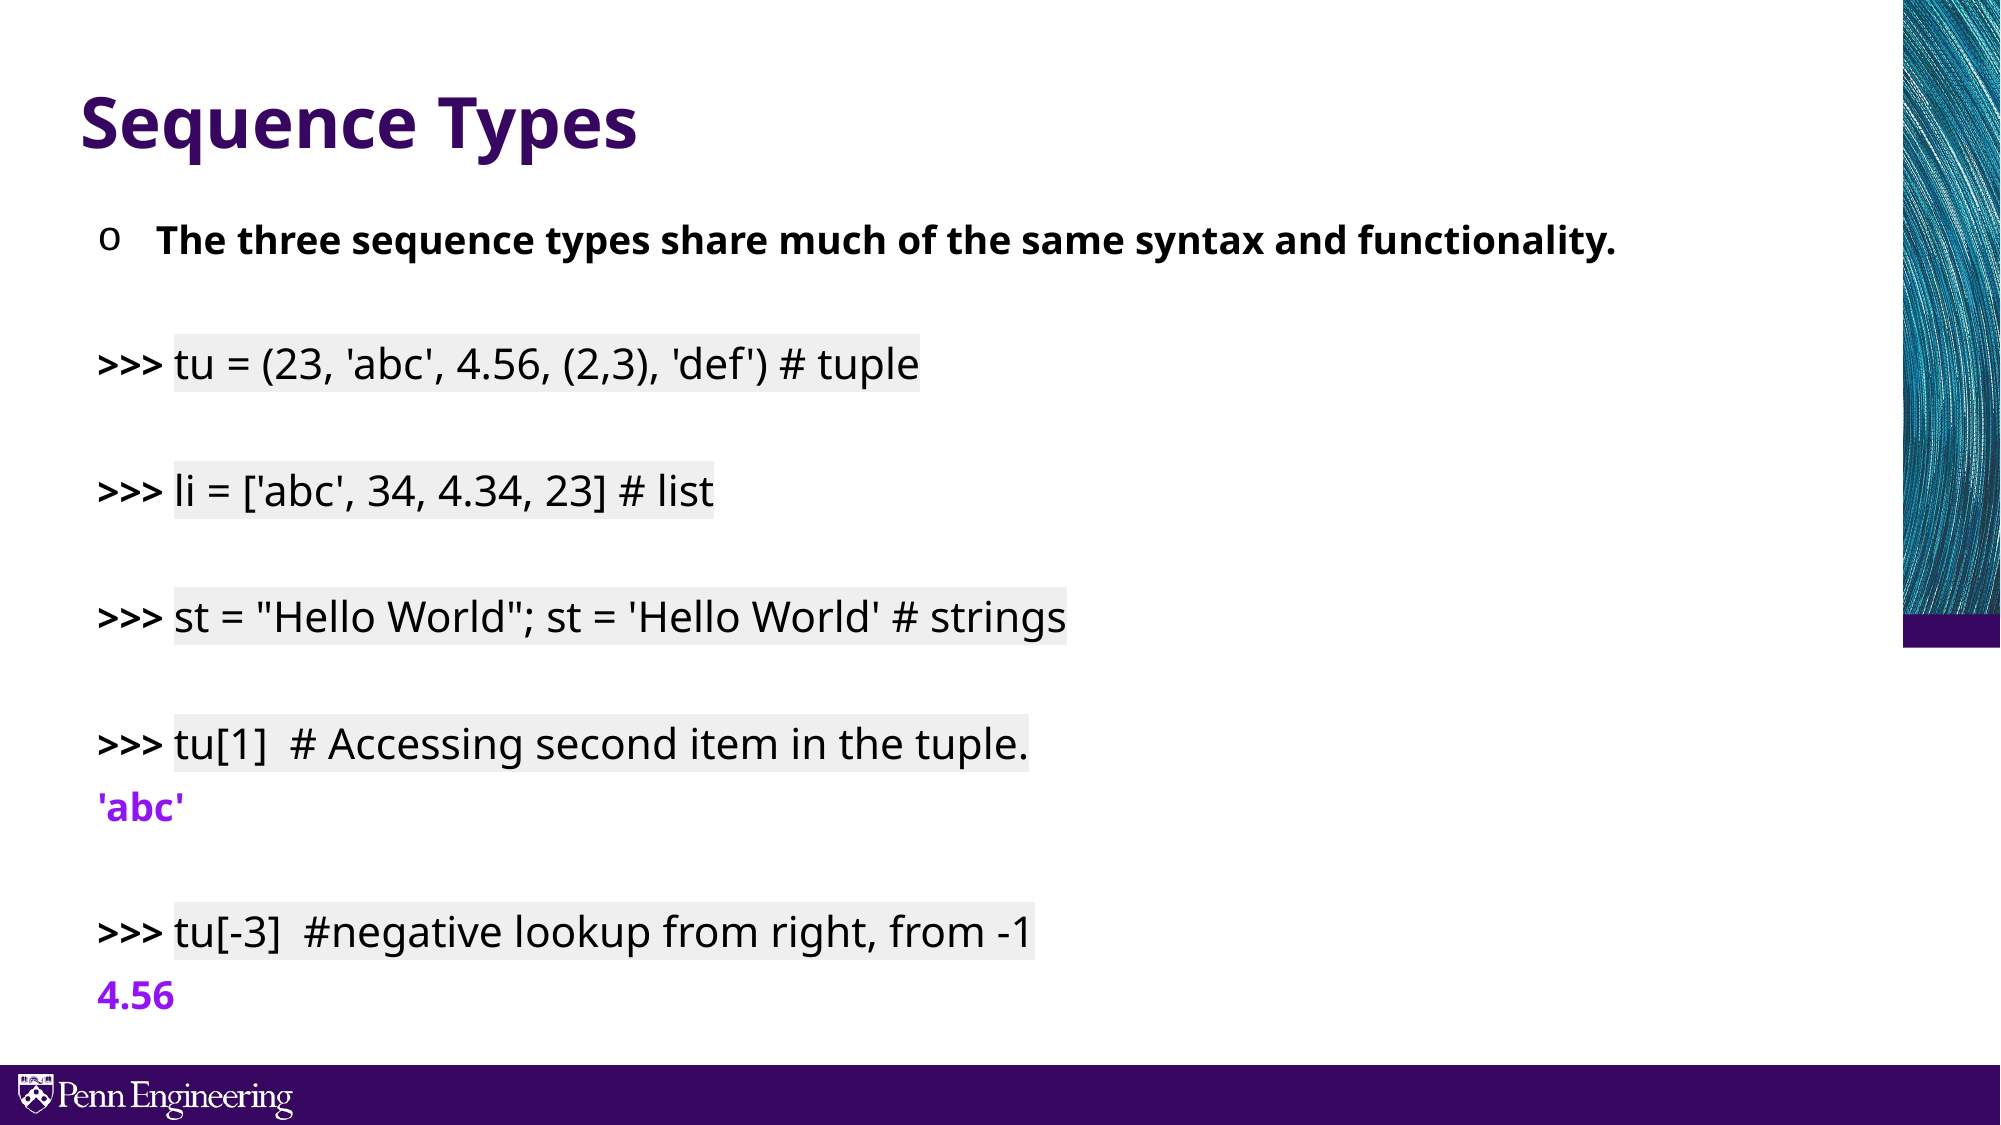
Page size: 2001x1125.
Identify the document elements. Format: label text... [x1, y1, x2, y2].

picture [1903, 0, 2001, 618]
picture [1903, 310, 1915, 339]
picture [1913, 321, 1917, 333]
picture [1908, 277, 1920, 293]
picture [1903, 523, 1914, 546]
picture [1903, 341, 1915, 350]
picture [1949, 13, 1955, 20]
picture [1903, 374, 1908, 384]
list The three sequence types share much of the same syntax and functionality. >>> tu = (23, 'abc', 4.56, (2,3), 'def') # tuple >>> li = ['abc', 34, 4.34, 23] # list >>> st = "Hello World"; st = 'Hello World' # strings >>> tu[1] # Accessing second item in the tuple. 'abc' >>> tu[-3] #negative lookup from right, from -1 4.56 [65, 213, 1795, 1031]
picture [8, 1066, 301, 1123]
picture [1916, 342, 1921, 352]
picture [1962, 39, 1970, 47]
picture [1906, 362, 1912, 370]
list Sequence Types [65, 79, 1797, 187]
picture [1971, 53, 1979, 64]
picture [1989, 0, 2001, 13]
